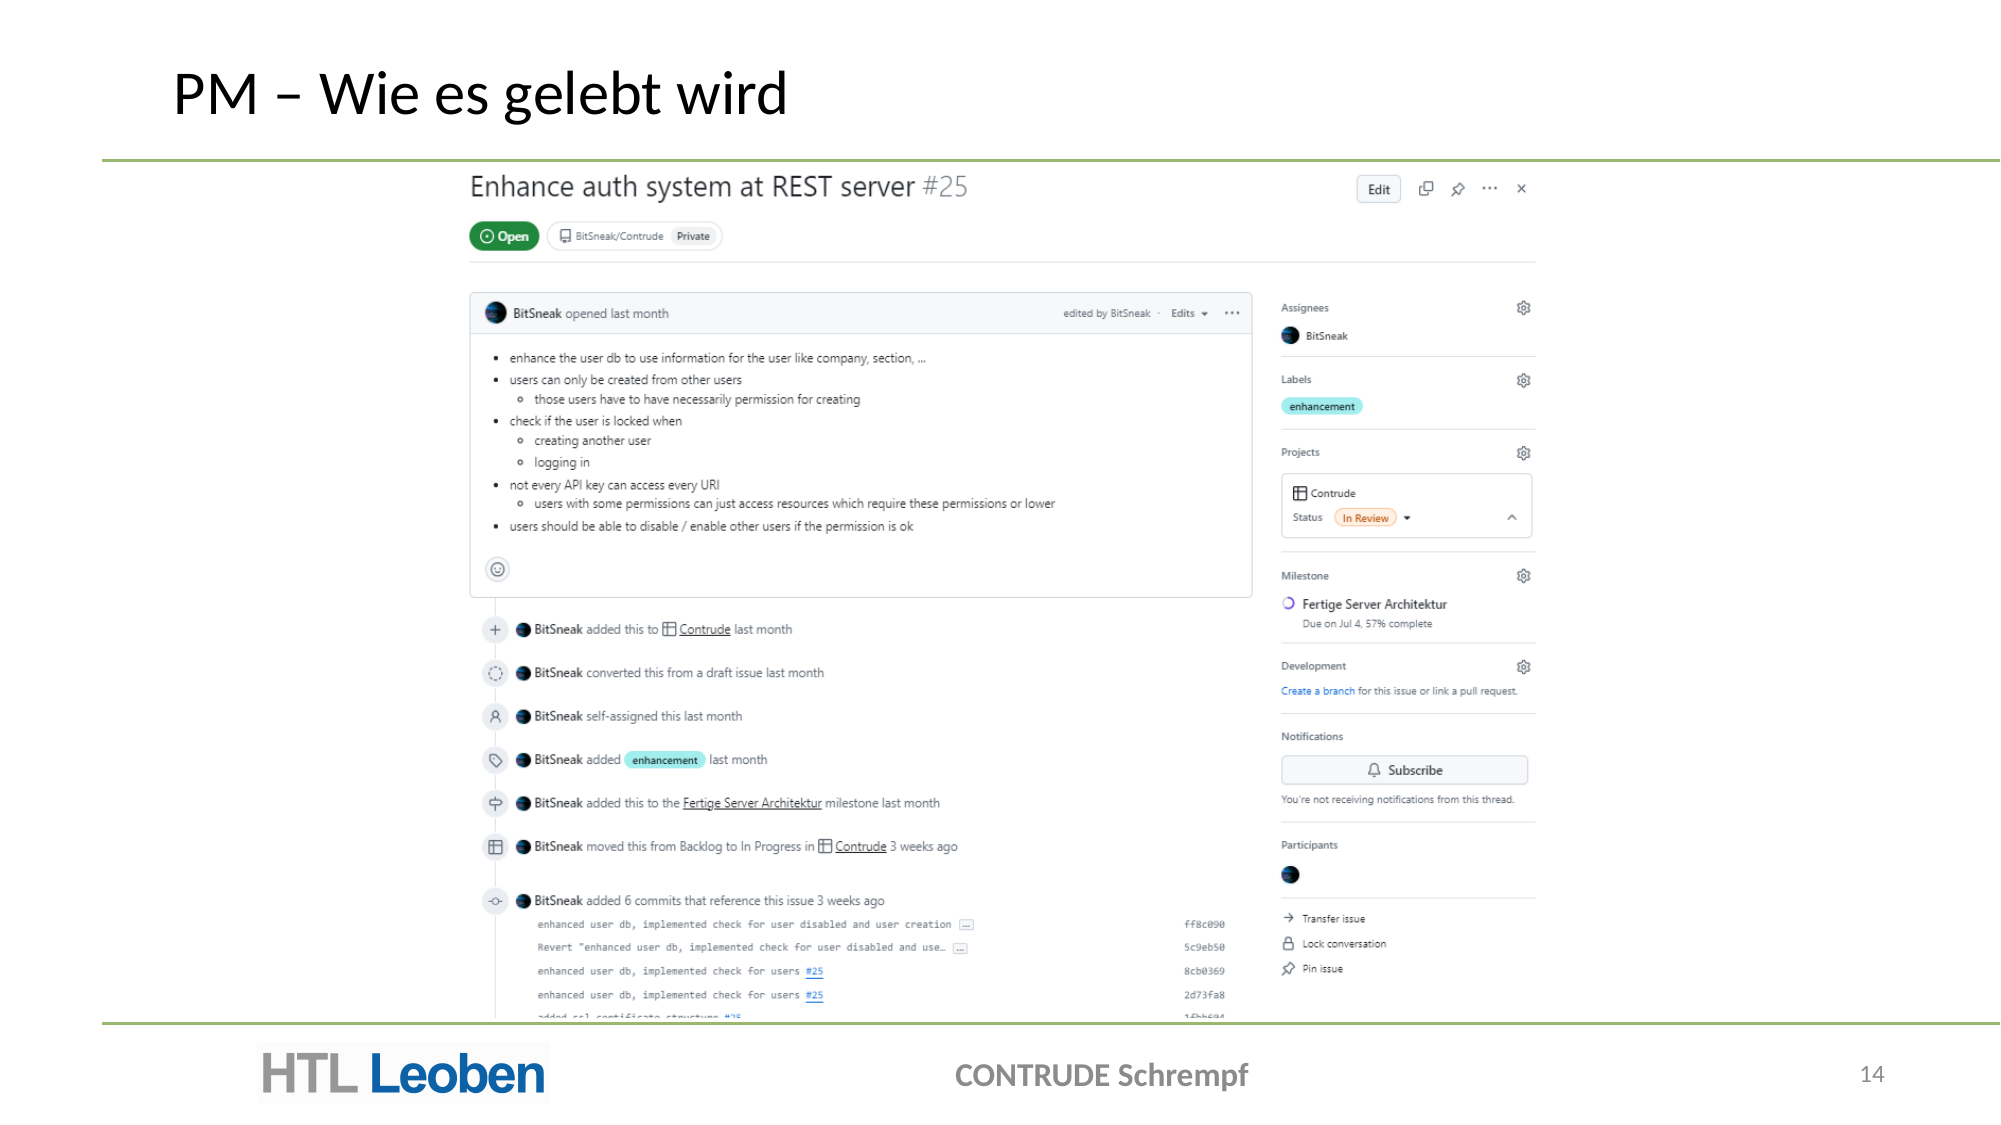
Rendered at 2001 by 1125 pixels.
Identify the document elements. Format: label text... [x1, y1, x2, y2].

slide_number 5 [1433, 1042, 1900, 1103]
footer CONTRUDE Schrempf [432, 1042, 1433, 1103]
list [462, 165, 1541, 1019]
title PM – Wie es gelebt wird [158, 30, 1844, 149]
picture [257, 1042, 550, 1104]
